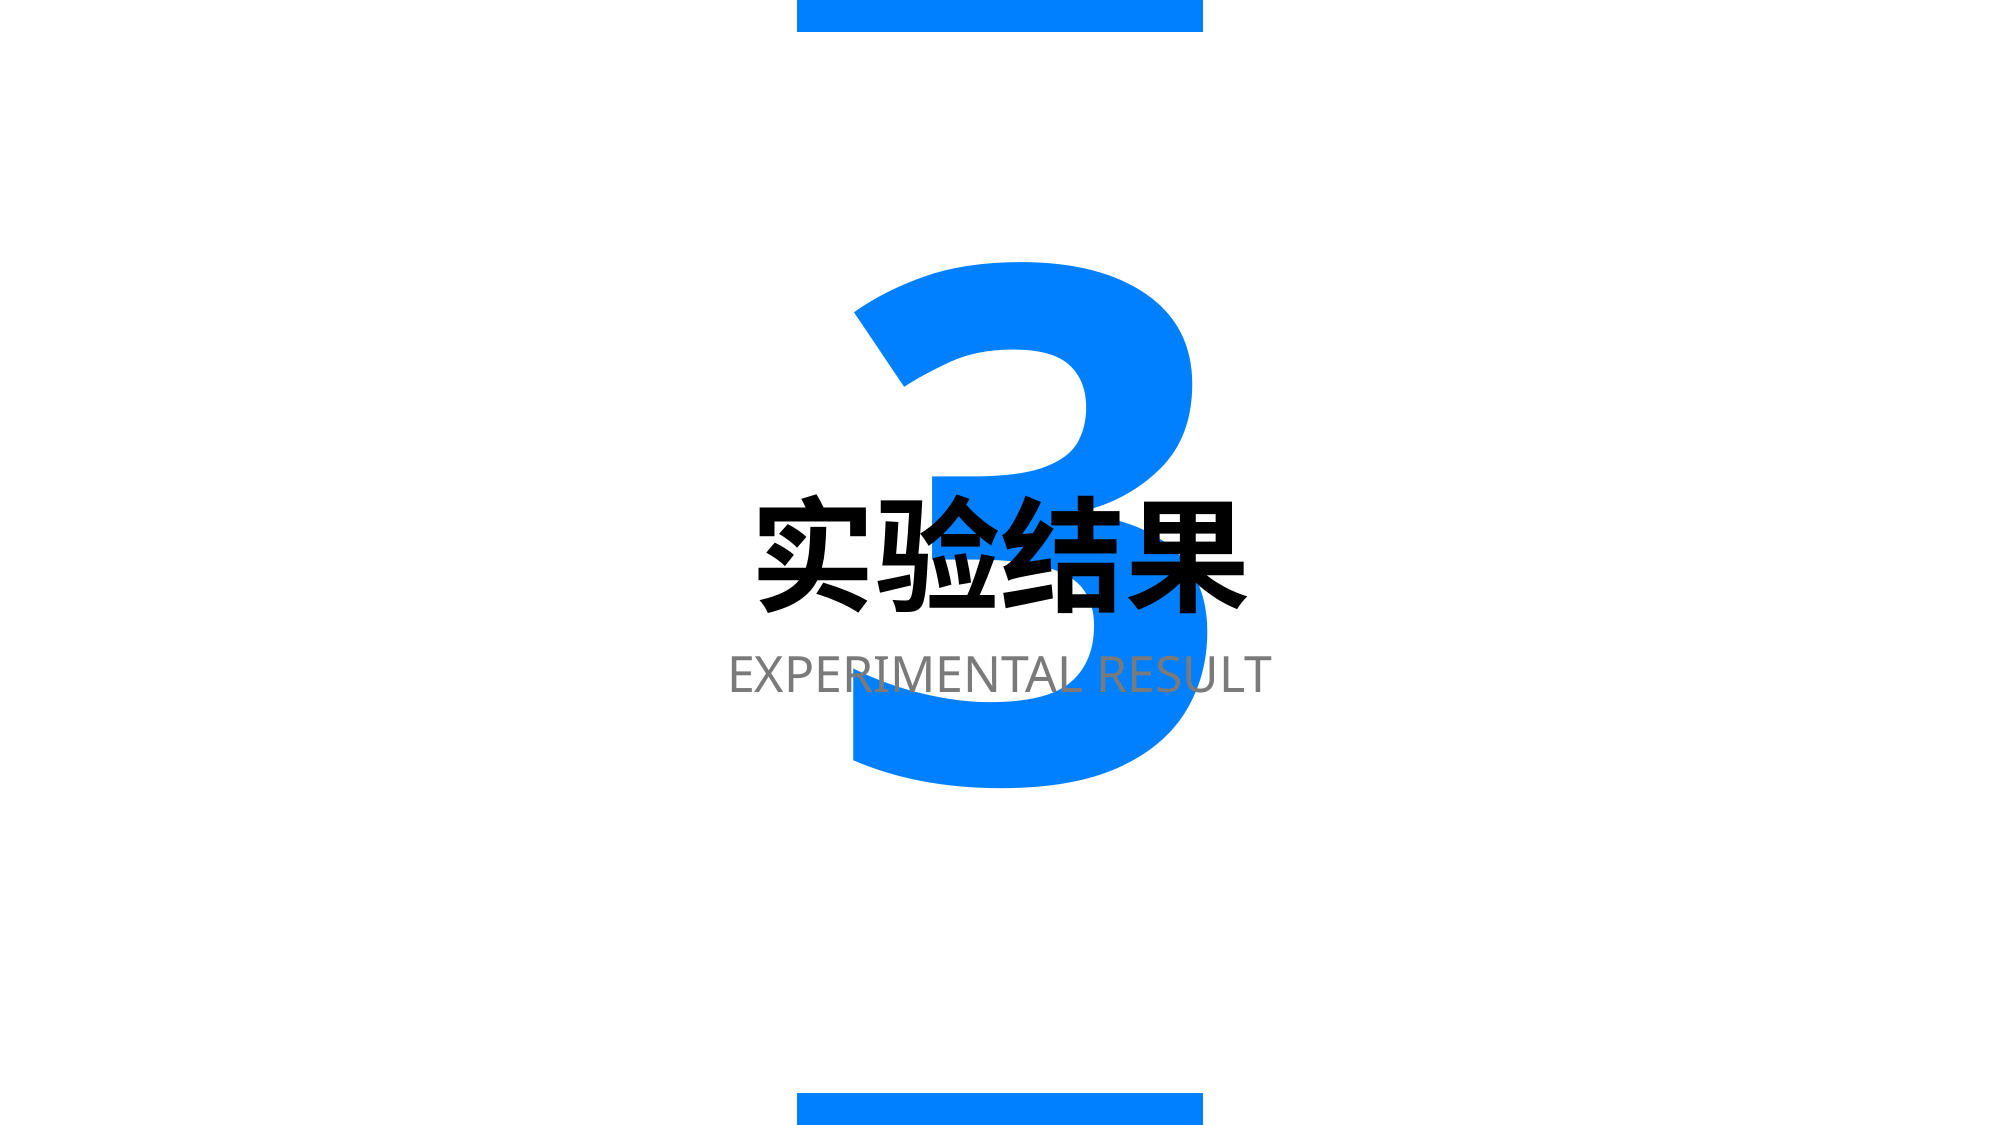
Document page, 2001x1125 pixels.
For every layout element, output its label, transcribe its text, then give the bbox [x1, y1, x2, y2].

text_box [797, 1093, 1203, 1125]
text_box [503, 470, 1497, 711]
text_box [797, 0, 1203, 32]
text_box 3 [811, 711, 1176, 932]
text_box 3 [811, 56, 1176, 470]
